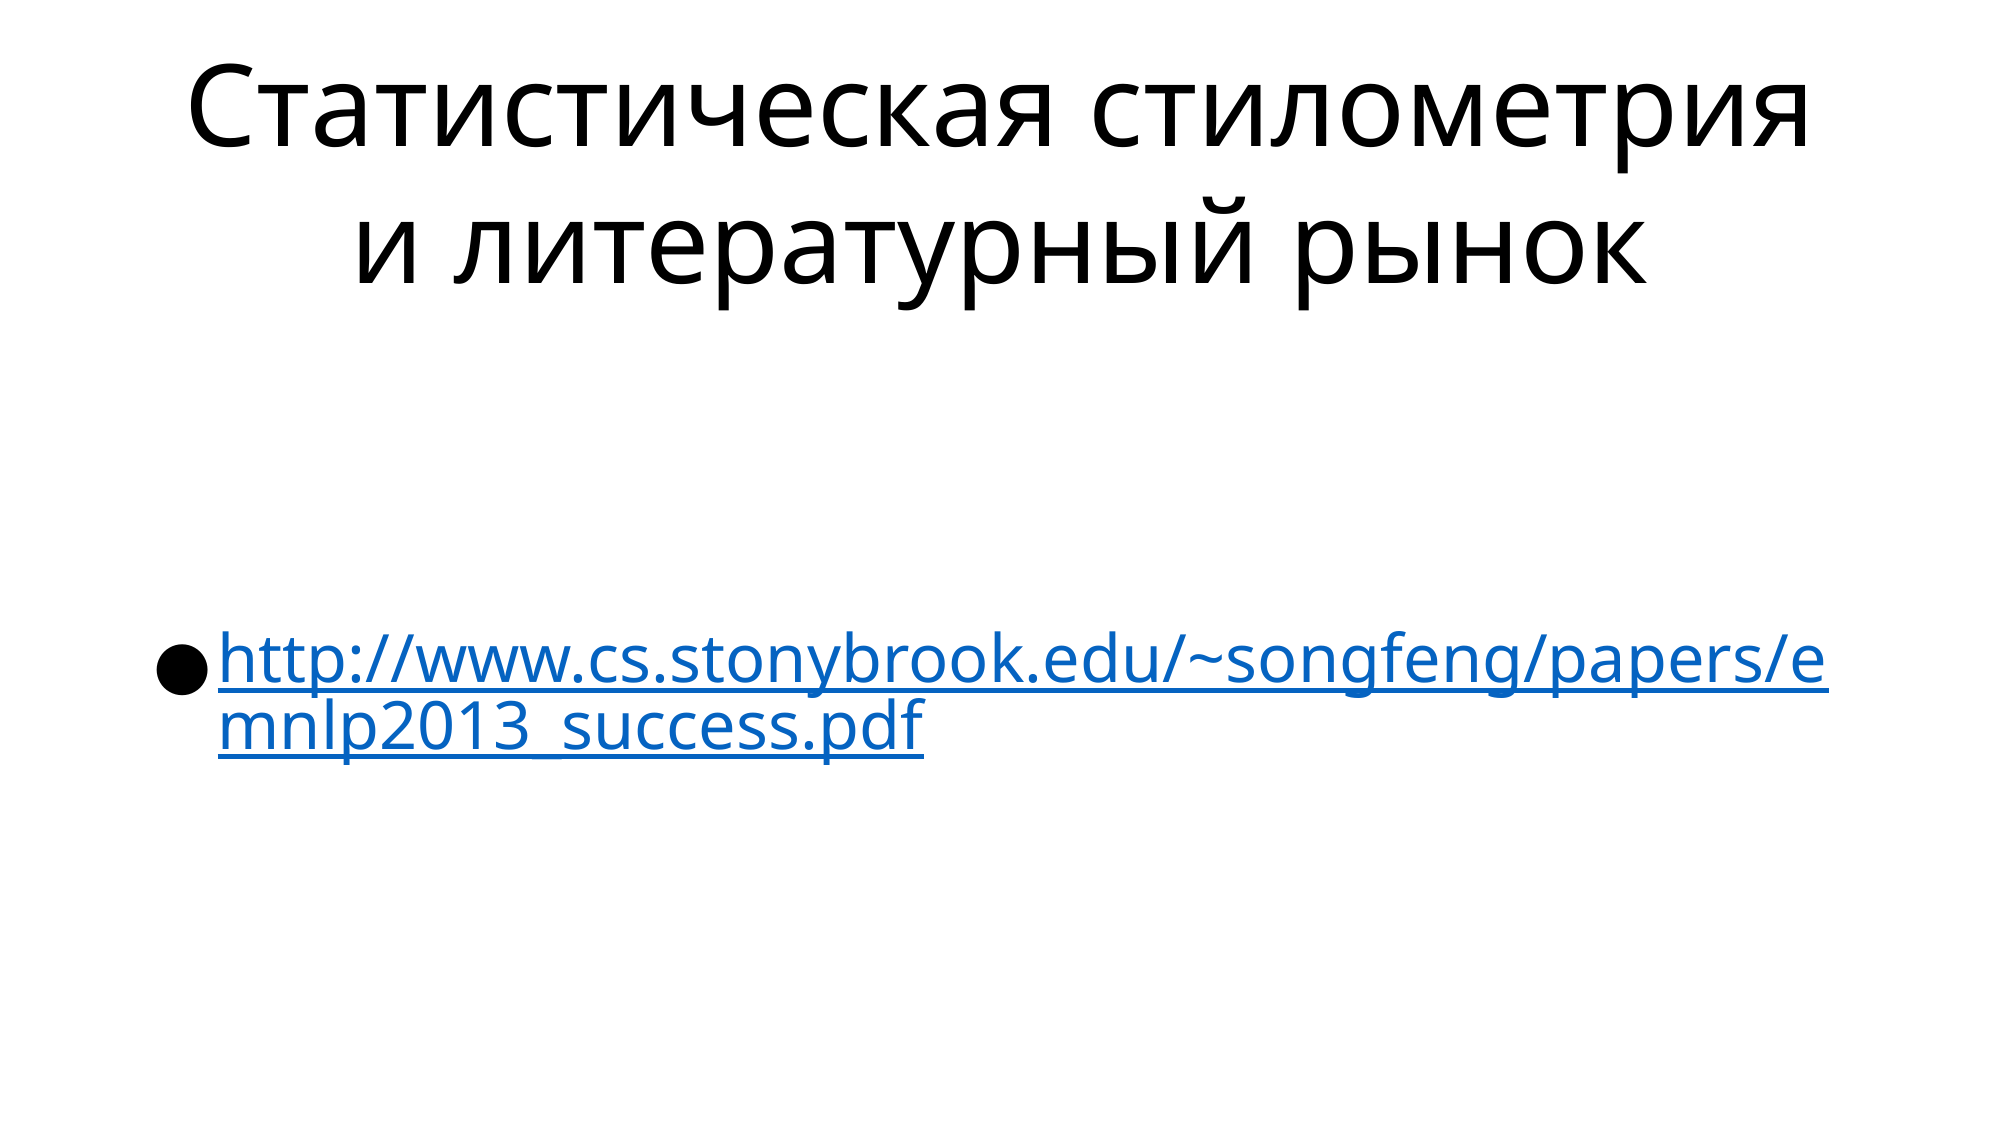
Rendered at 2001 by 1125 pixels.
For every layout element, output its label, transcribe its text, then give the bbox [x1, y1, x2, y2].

title Статистическая стилометрия и литературный рынок [146, 46, 1854, 292]
list http://www.cs.stonybrook.edu/~songfeng/papers/emnlp2013_success.pdf [146, 298, 1854, 1024]
